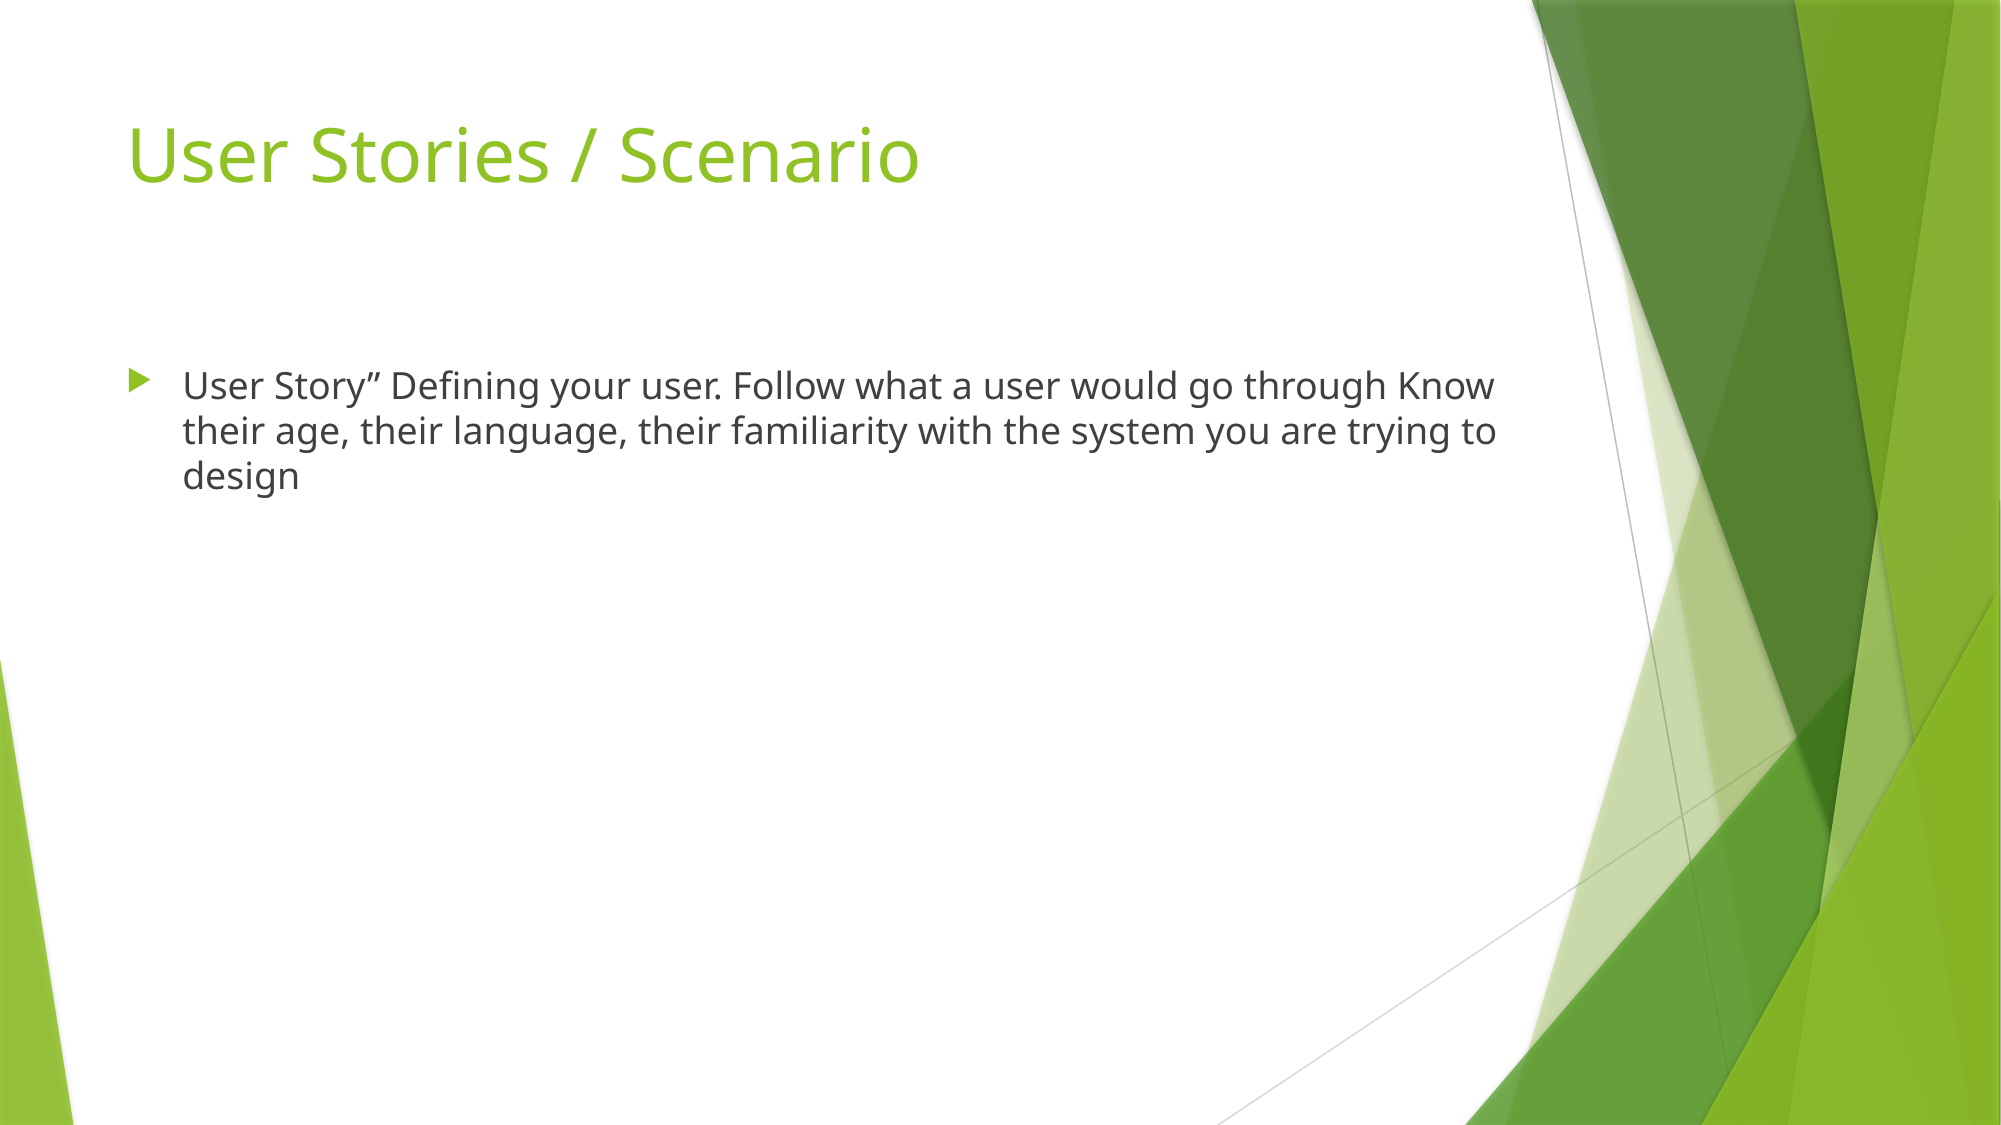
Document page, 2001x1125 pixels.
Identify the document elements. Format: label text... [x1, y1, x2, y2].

list User Story” Defining your user. Follow what a user would go through Know their age, their language, their familiarity with the system you are trying to design [111, 354, 1522, 992]
title User Stories / Scenario [111, 99, 1522, 317]
